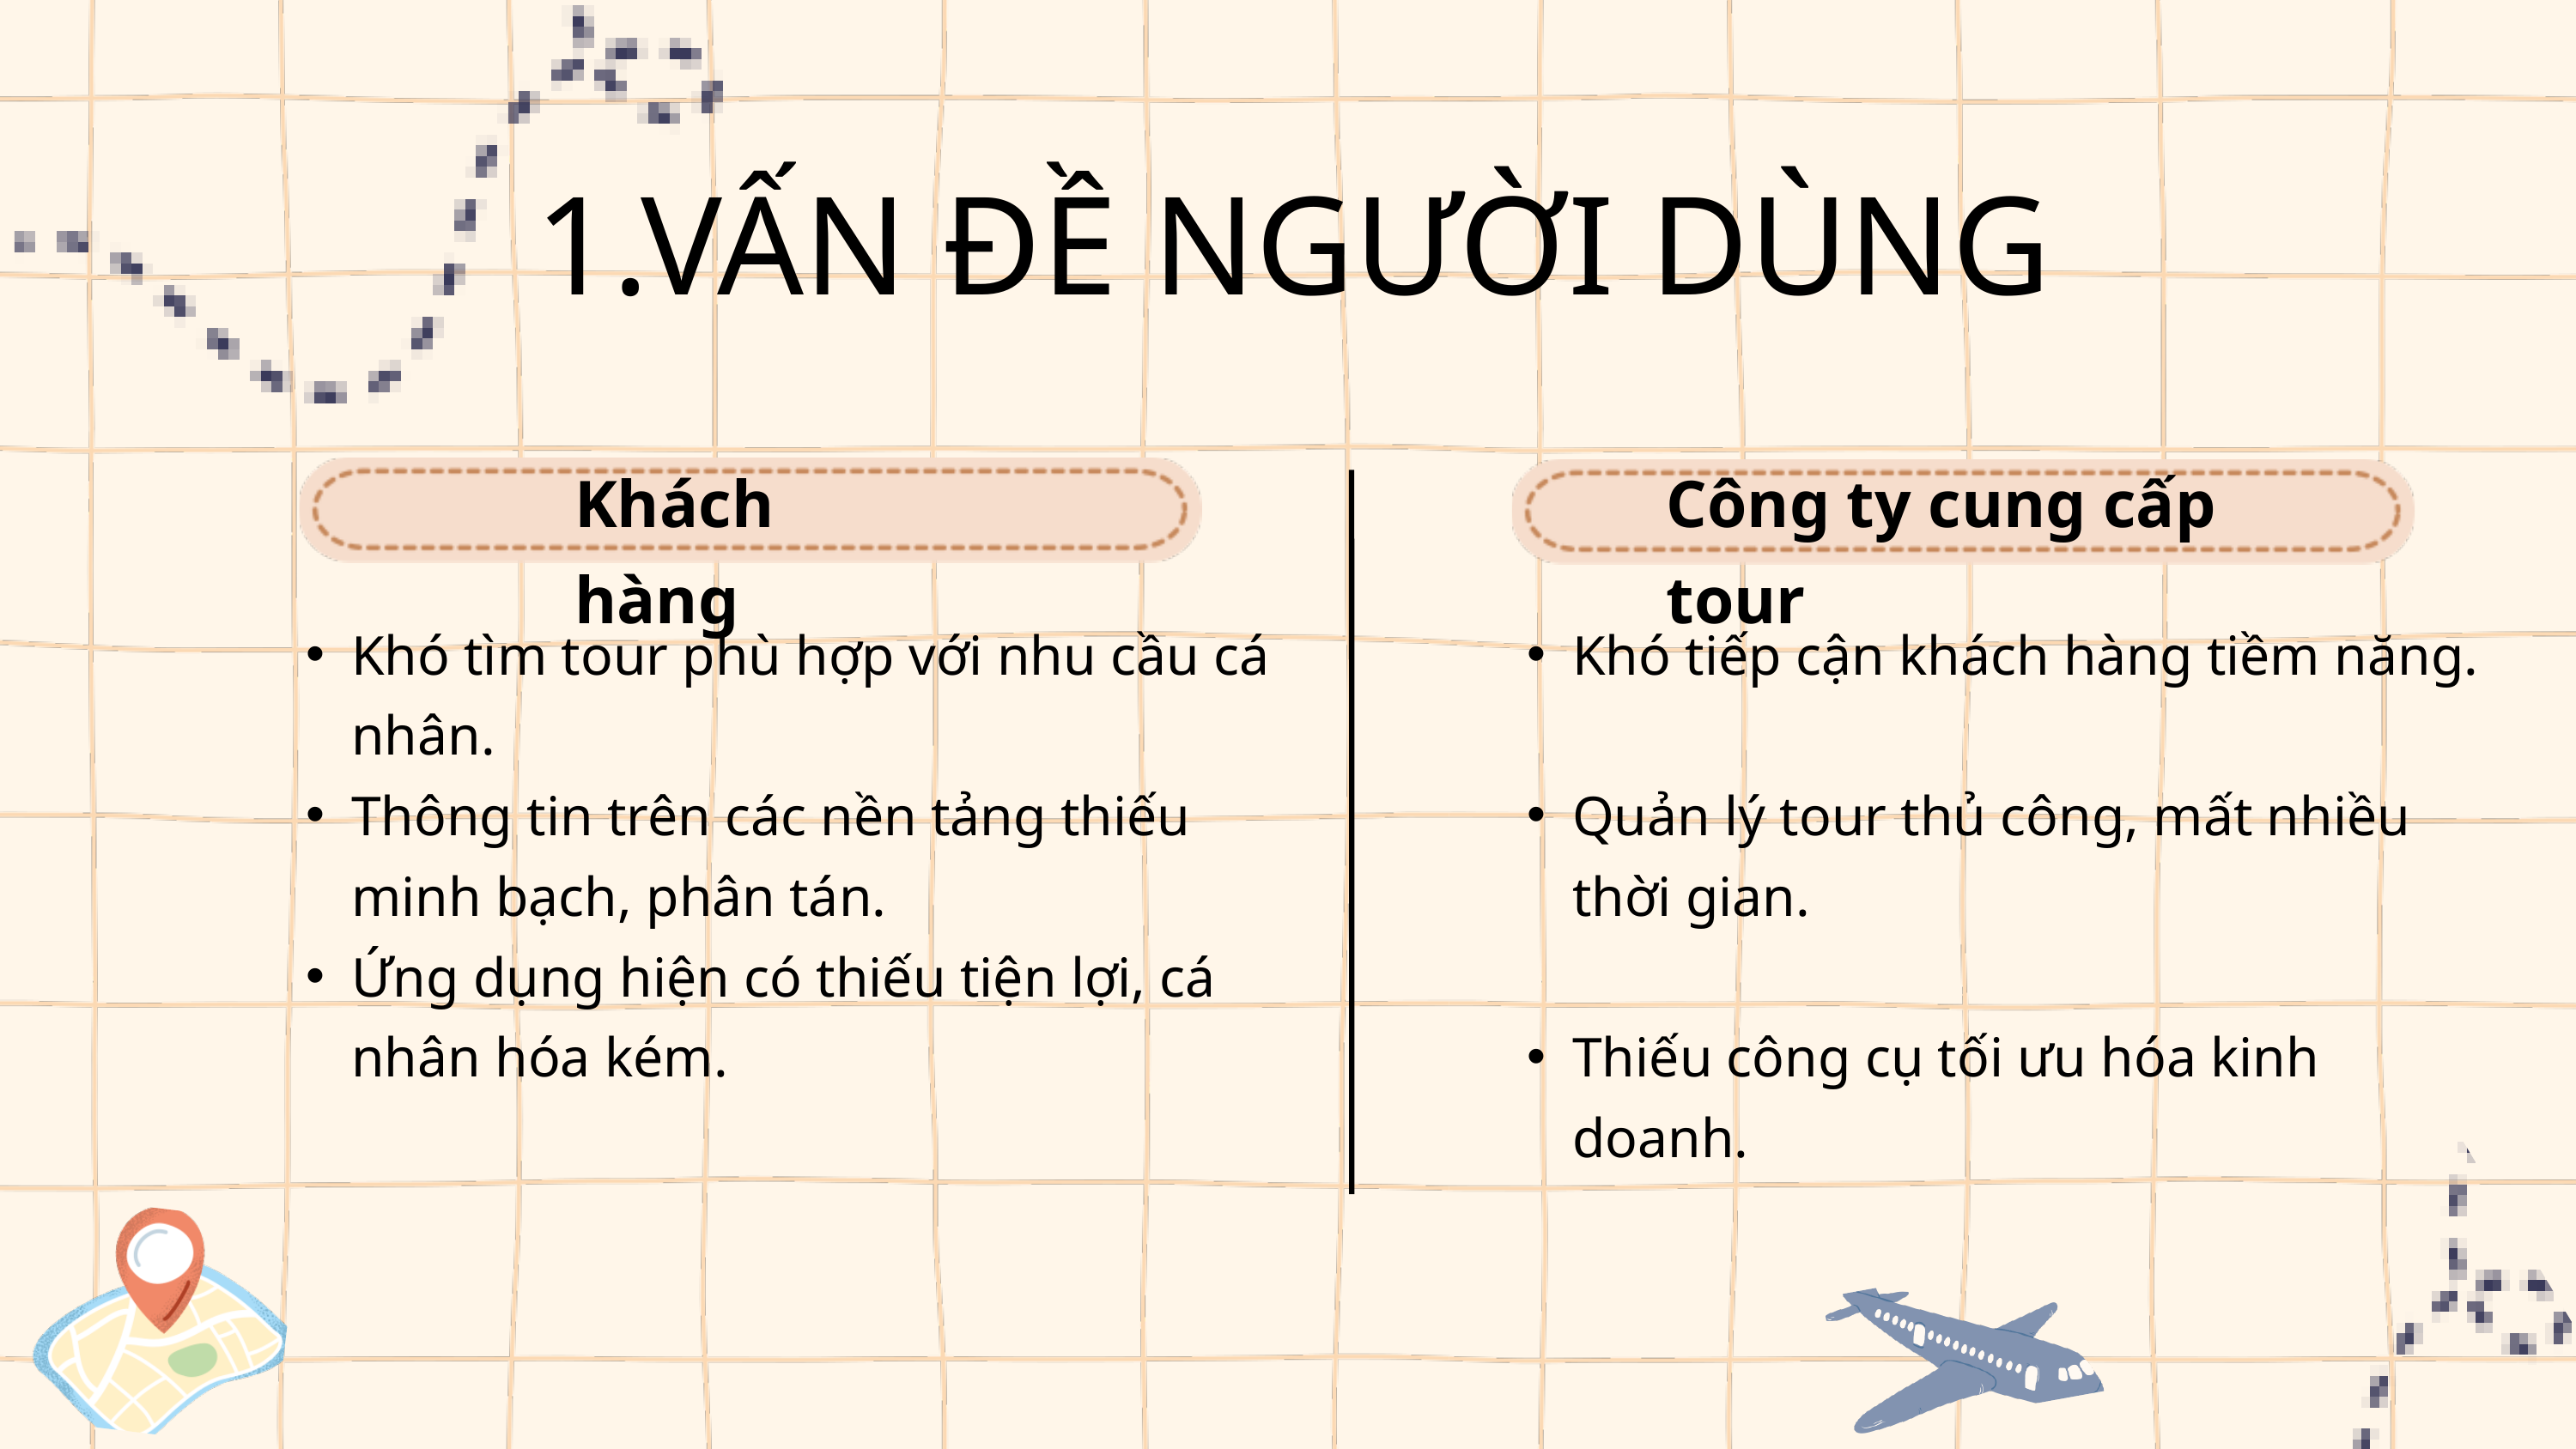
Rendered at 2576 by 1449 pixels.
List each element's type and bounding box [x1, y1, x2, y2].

text_box [0, 0, 2576, 1449]
